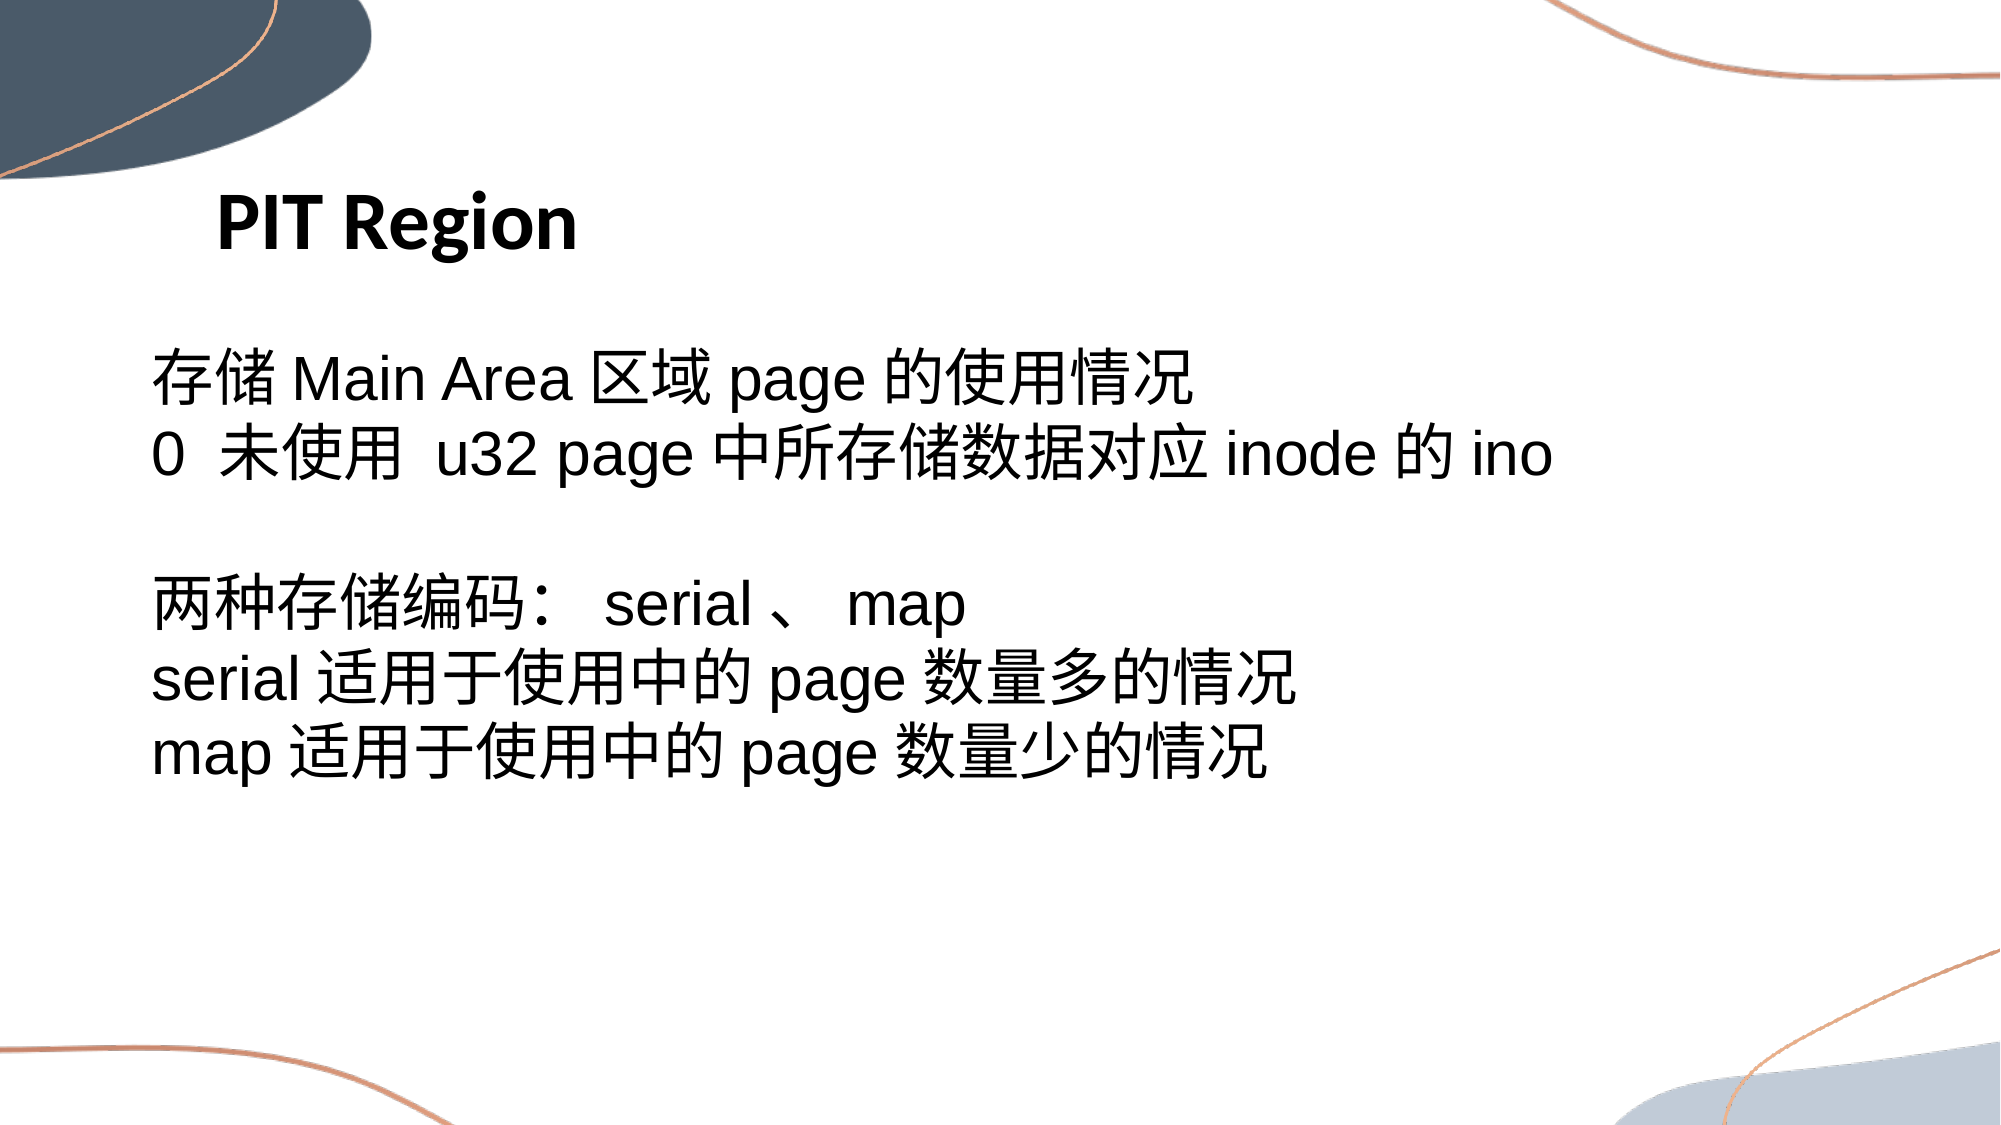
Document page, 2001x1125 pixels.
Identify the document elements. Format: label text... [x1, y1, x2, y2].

picture [0, 1018, 478, 1125]
picture [1603, 918, 2001, 1125]
picture [1522, 0, 2001, 107]
text_box 存储Main Area区域page的使用情况 0 未使用 u32 page中所存储数据对应inode的ino 两种存储编码：serial、map serial适用于使用中的page数量多的情况 map适用于使用中的page数量少的情况 [137, 330, 1944, 870]
text_box PIT Region [201, 158, 1298, 274]
picture [0, 0, 372, 207]
